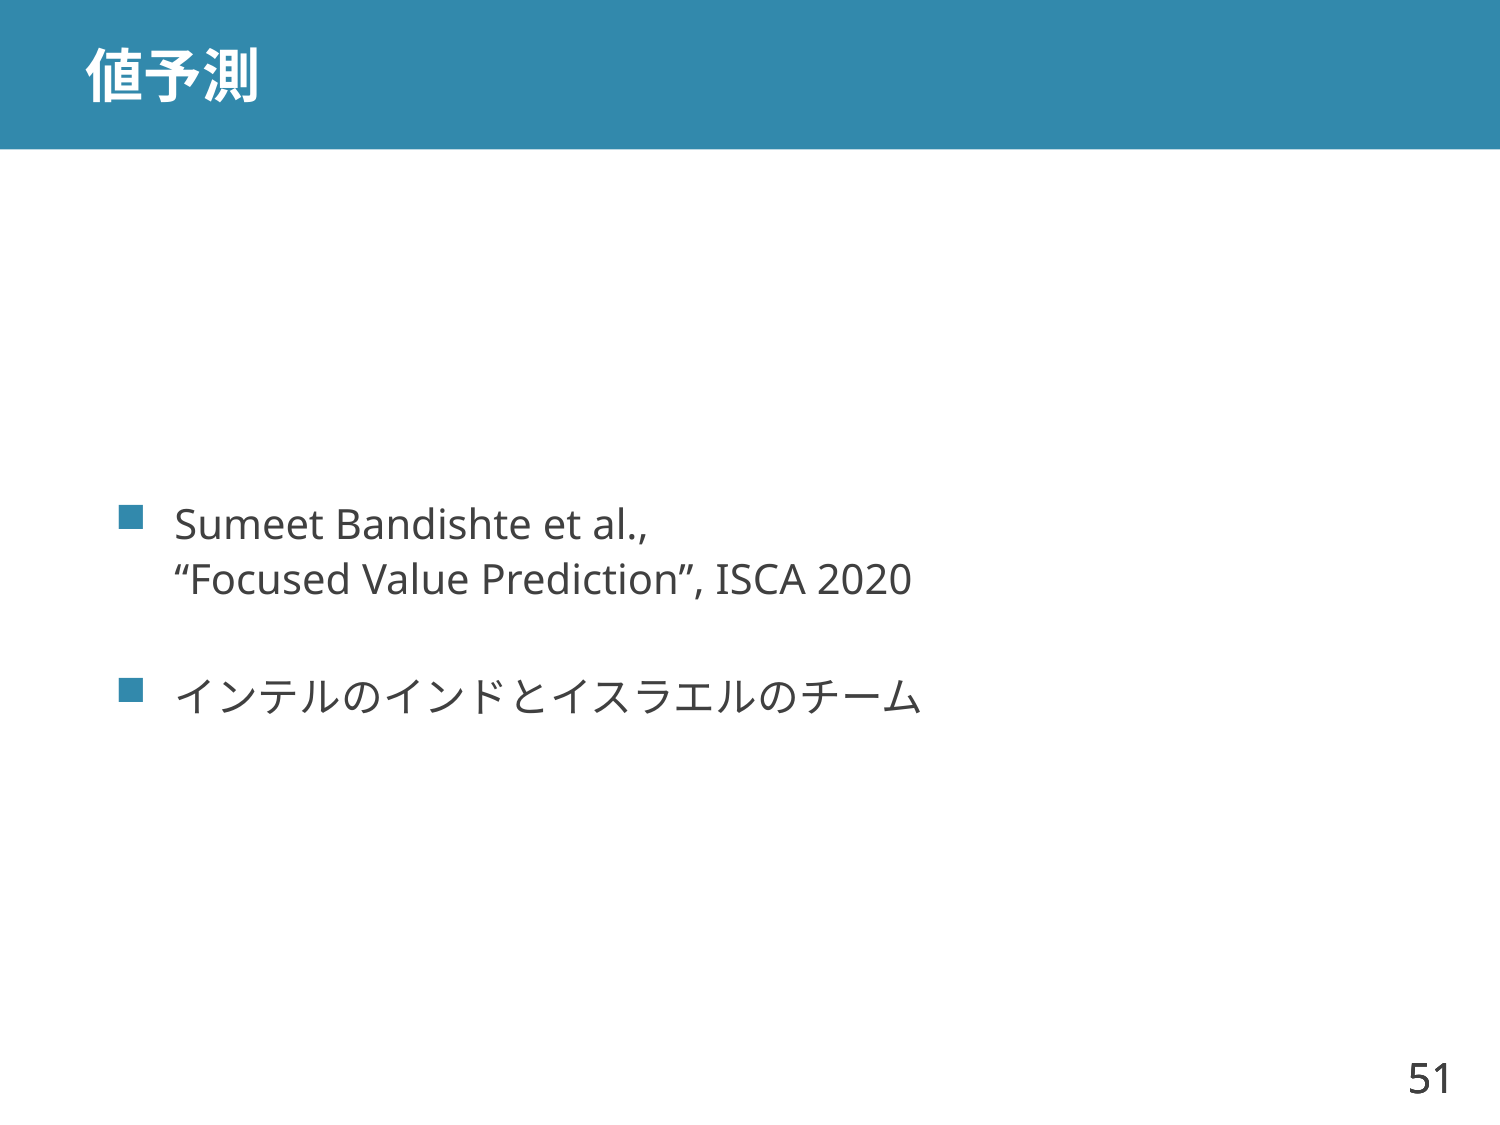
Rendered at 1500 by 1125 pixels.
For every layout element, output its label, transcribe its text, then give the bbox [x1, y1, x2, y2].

list Sumeet Bandishte et al., “Focused Value Prediction”, ISCA 2020 インテルのインドとイスラエルのチーム [100, 178, 1459, 1036]
title 値予測 [70, 0, 1500, 150]
